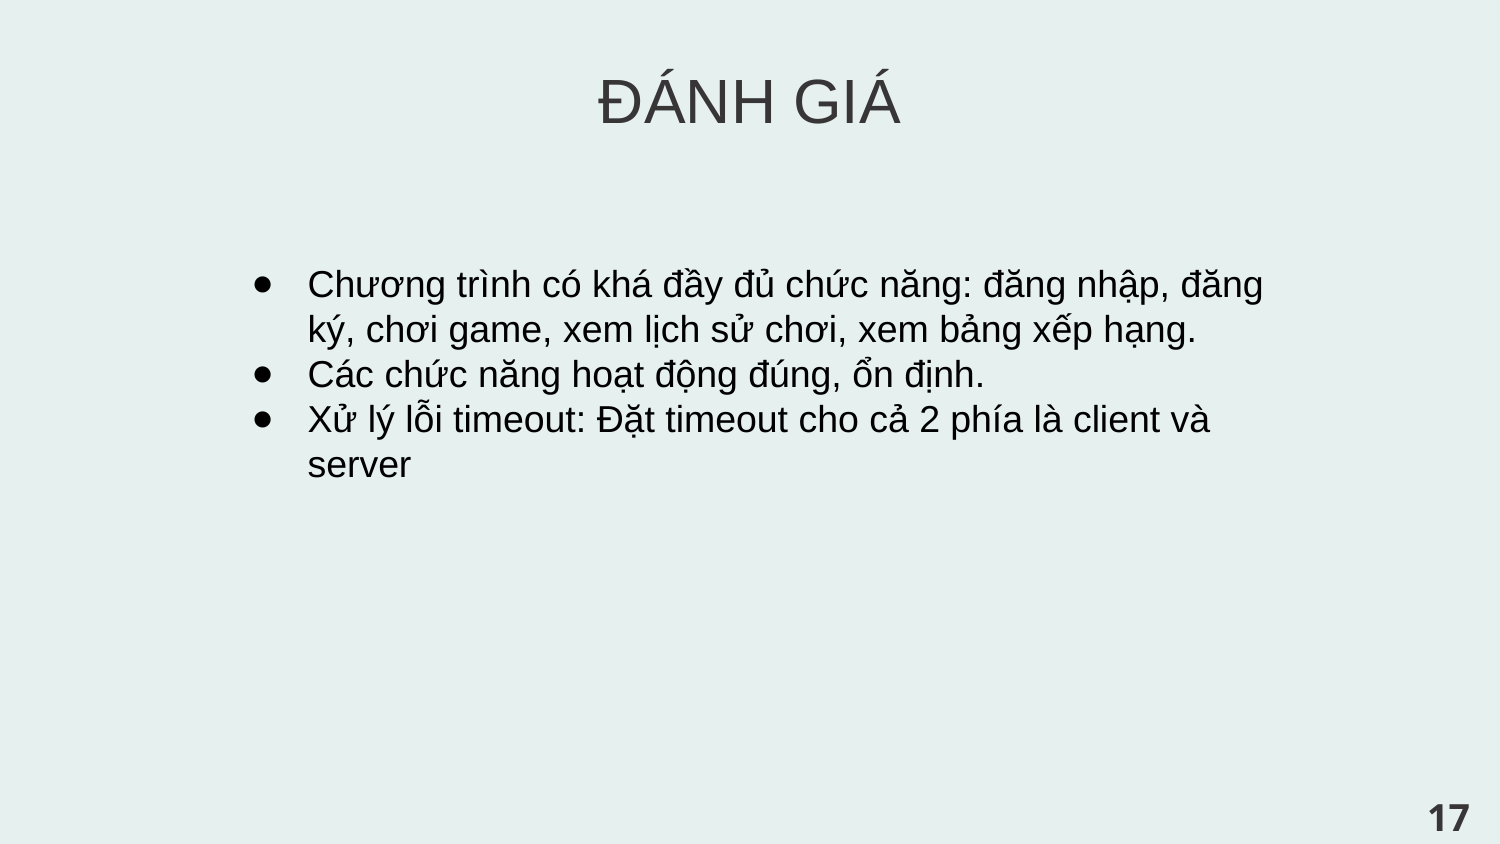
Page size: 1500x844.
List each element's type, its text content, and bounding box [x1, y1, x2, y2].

title ĐÁNH GIÁ [397, 46, 1103, 150]
list Chương trình có khá đầy đủ chức năng: đăng nhập, đăng ký, chơi game, xem lịch sử chơi, xem bảng xếp hạng. Các chức năng hoạt động đúng, ổn định. Xử lý lỗi timeout: Đặt timeout cho cả 2 phía là client và server [217, 245, 1283, 529]
slide_number ‹#› [1403, 779, 1494, 844]
